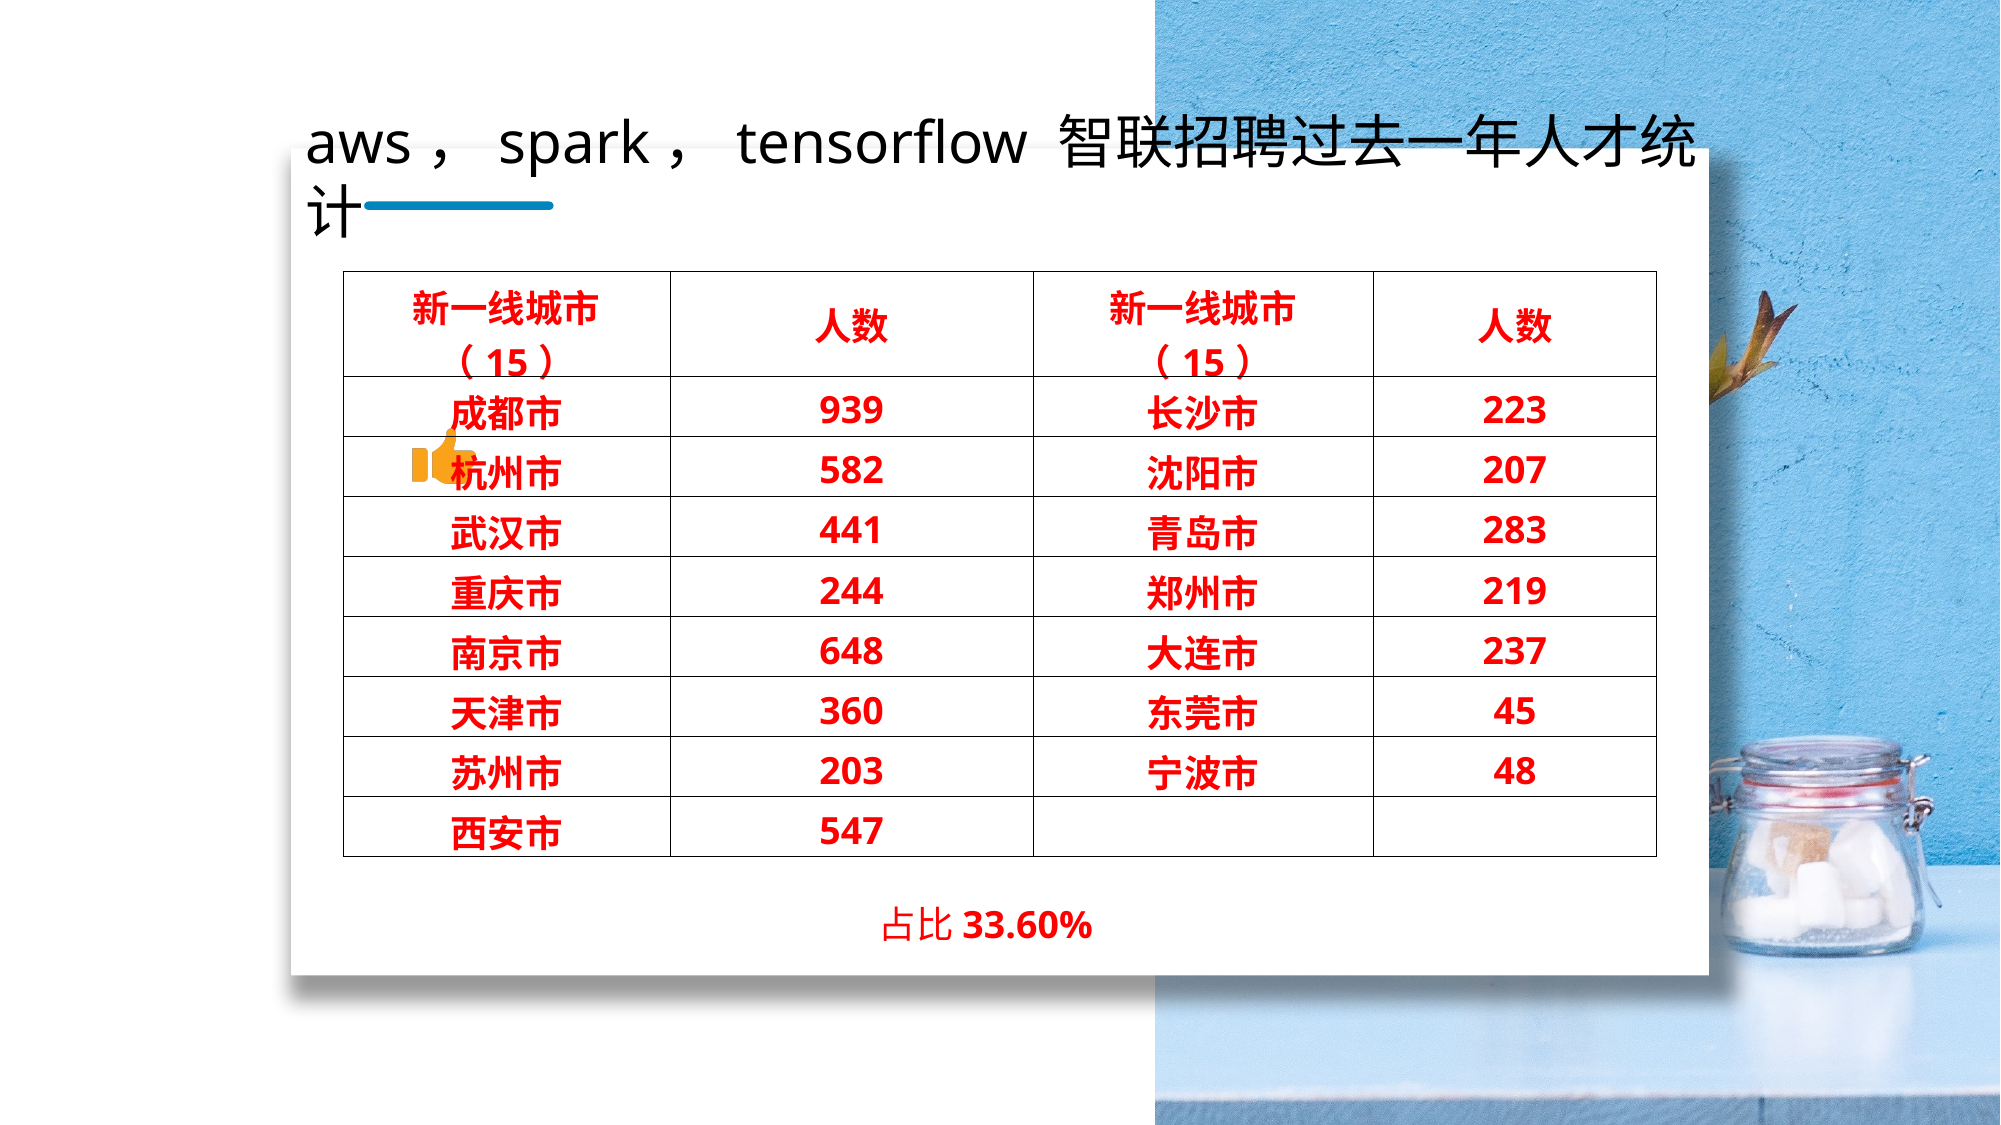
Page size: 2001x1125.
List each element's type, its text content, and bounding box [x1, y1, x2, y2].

table_cell 武汉市 [344, 497, 670, 556]
table_cell 天津市 [344, 677, 670, 736]
table_cell 东莞市 [1034, 677, 1155, 736]
table_header 新一线城市（15） [344, 272, 670, 376]
table_cell 苏州市 [344, 737, 670, 796]
table_cell 441 [671, 497, 1033, 556]
table_cell [1034, 797, 1155, 856]
table_cell 青岛市 [1034, 497, 1155, 556]
table_cell 547 [671, 797, 1033, 856]
picture [1155, 0, 2000, 1125]
table_header 人数 [671, 272, 1033, 376]
table_cell 939 [671, 377, 1033, 436]
table_cell 成都市 [344, 377, 670, 436]
table_cell 郑州市 [1034, 557, 1155, 616]
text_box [291, 97, 1715, 210]
table_cell 西安市 [344, 797, 670, 856]
table_cell 582 [671, 437, 1033, 496]
table_cell 360 [671, 677, 1033, 736]
table_cell 重庆市 [344, 557, 670, 616]
table_cell 大连市 [1034, 617, 1155, 676]
table_header 新一线城市（15） [1034, 272, 1155, 376]
table_cell 杭州市 [344, 437, 670, 496]
text_box 占比33.60% [863, 893, 1155, 998]
text_box [290, 147, 1155, 977]
picture [406, 418, 482, 494]
table_cell 宁波市 [1034, 737, 1155, 796]
table_cell 244 [671, 557, 1033, 616]
table_cell 沈阳市 [1034, 437, 1155, 496]
table_cell 南京市 [344, 617, 670, 676]
table_cell 648 [671, 617, 1033, 676]
table_cell 203 [671, 737, 1033, 796]
table_cell 长沙市 [1034, 377, 1155, 436]
